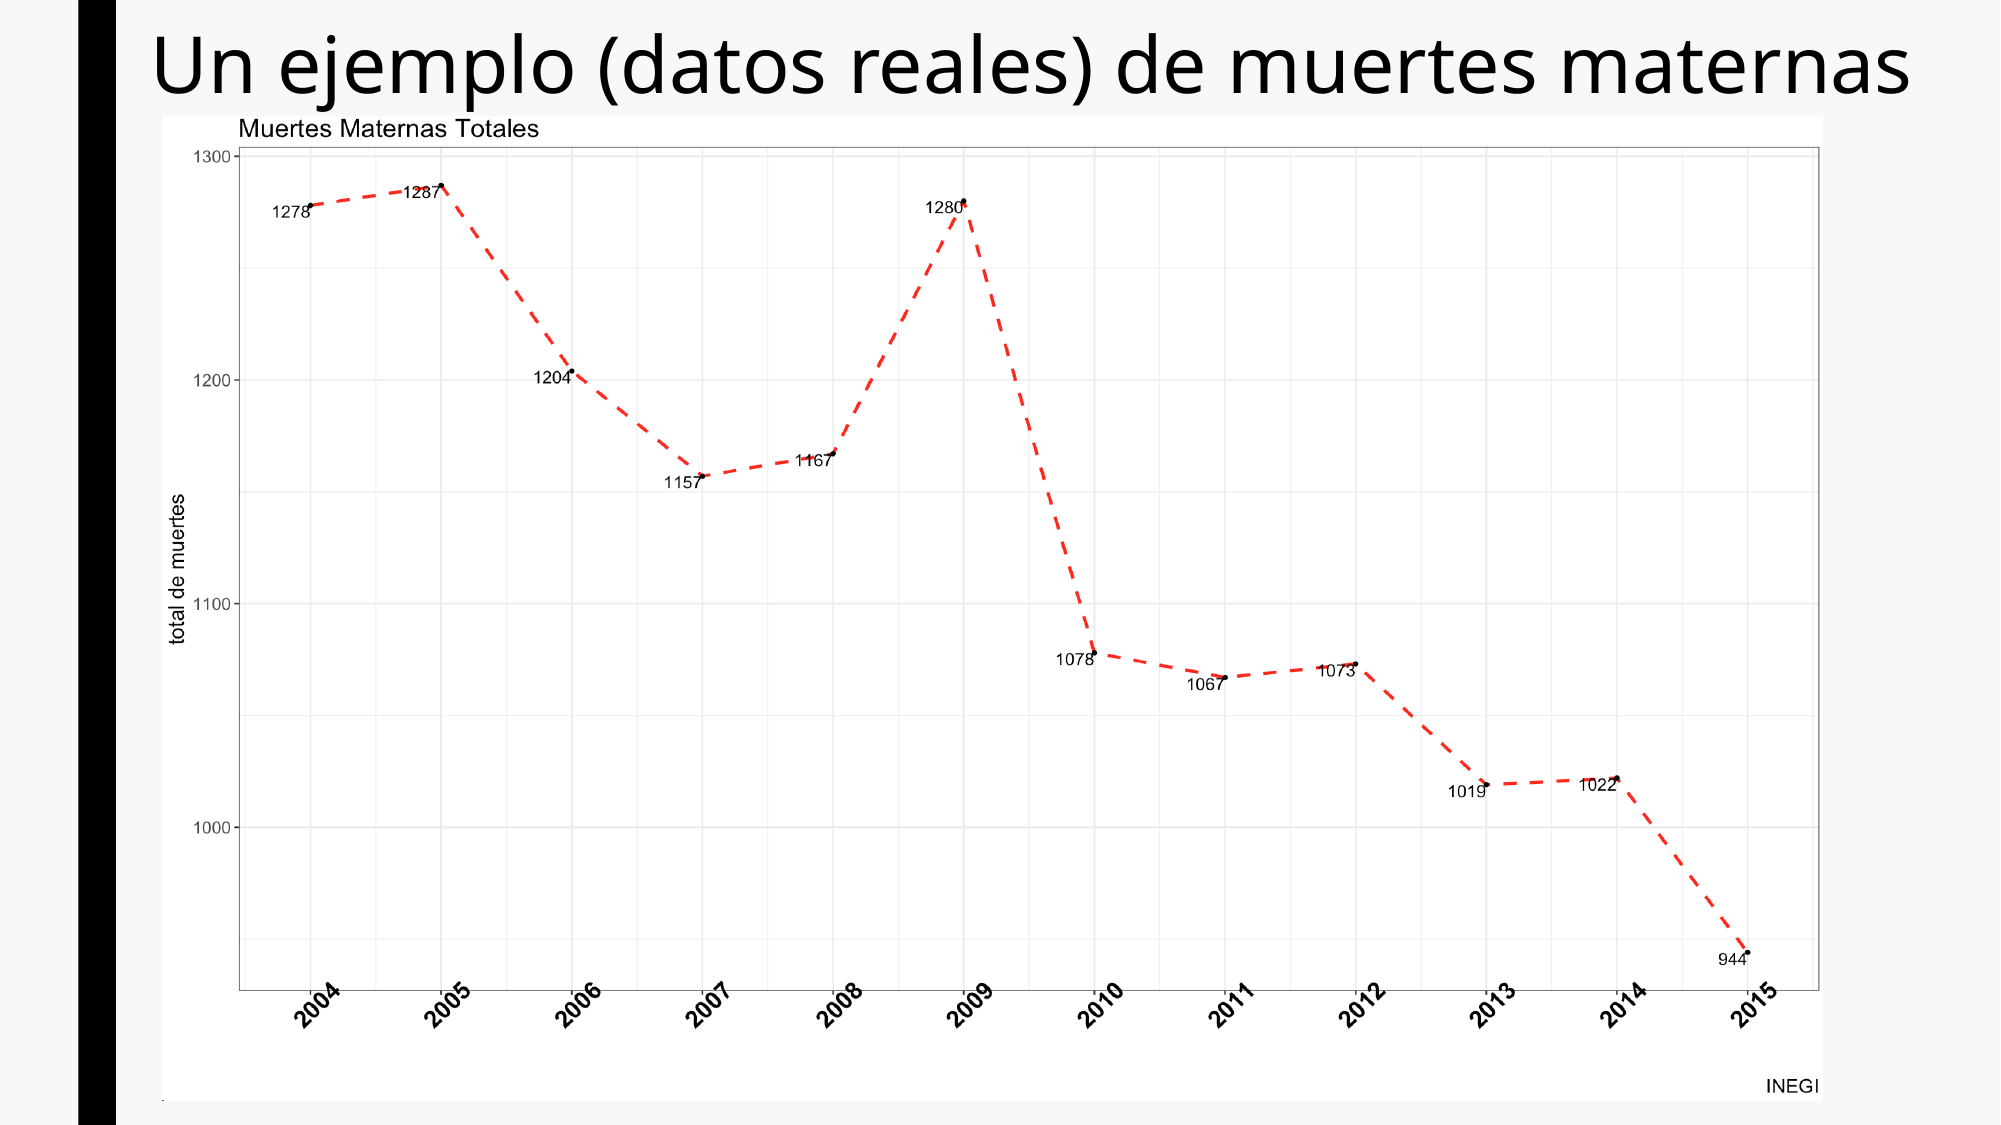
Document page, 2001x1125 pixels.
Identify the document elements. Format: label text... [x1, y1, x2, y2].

title Un ejemplo (datos reales) de muertes maternas [135, 18, 1984, 182]
picture [162, 116, 1823, 1101]
